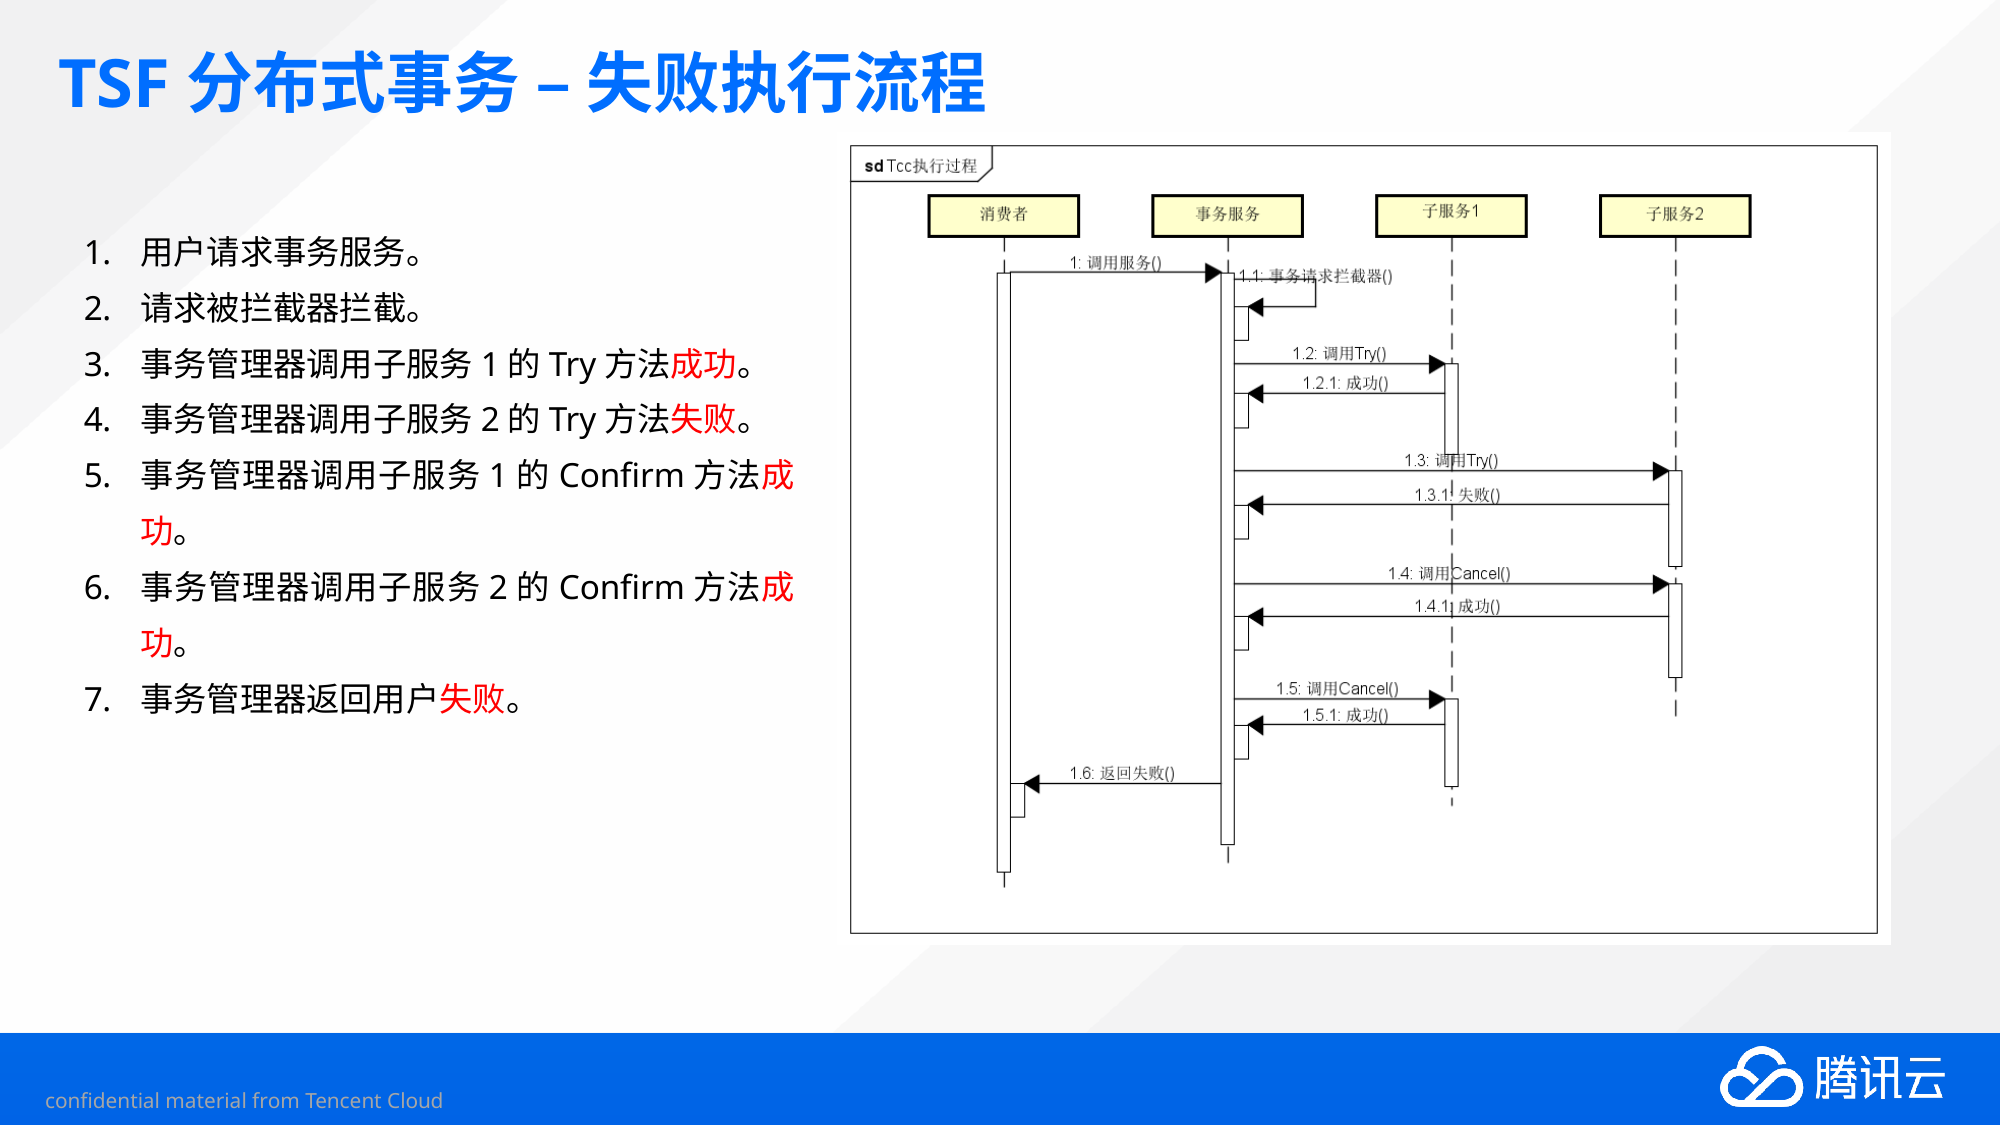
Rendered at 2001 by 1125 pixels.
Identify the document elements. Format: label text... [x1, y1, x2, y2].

text_box 用户请求事务服务。 请求被拦截器拦截。 事务管理器调用子服务1的Try方法成功。 事务管理器调用子服务2的Try方法失败。 事务管理器调用子服务1的Confirm方法成功。 事务管理器调用子服务2的Confirm方法成功。 事务管理器返回用户失败。 [69, 207, 810, 726]
title TSF分布式事务 – 失败执行流程 [43, 39, 1957, 133]
picture [0, 0, 2000, 1033]
picture [1720, 1046, 1945, 1107]
